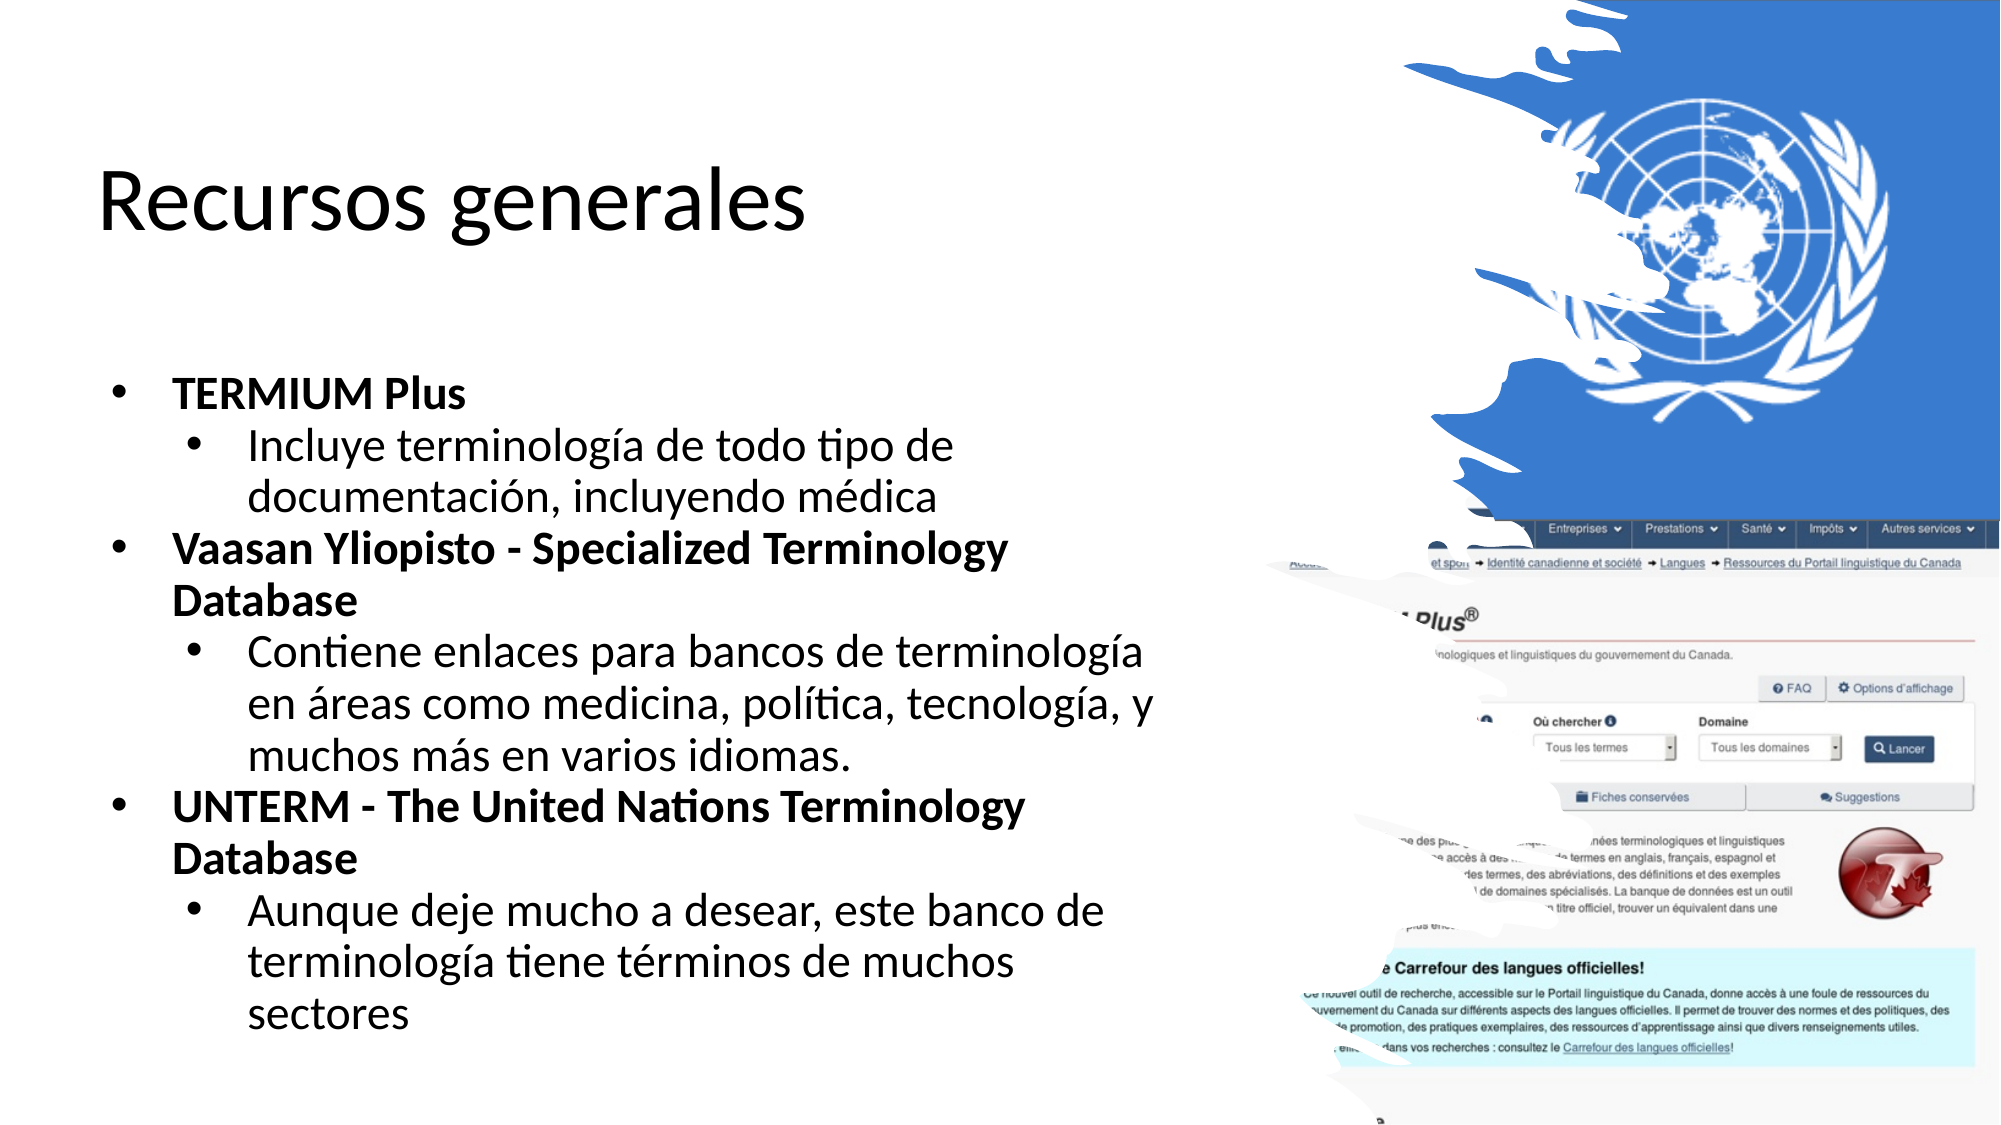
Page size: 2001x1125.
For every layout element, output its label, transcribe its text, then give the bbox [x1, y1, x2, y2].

picture [1265, 0, 2000, 1125]
title Recursos generales [82, 40, 920, 360]
list TERMIUM Plus Incluye terminología de todo tipo de documentación, incluyendo médica Vaasan Yliopisto - Specialized Terminology Database Contiene enlaces para bancos de terminología en áreas como medicina, política, tecnología, y muchos más en varios idiomas. UNTERM - The United Nations Terminology Database Aunque deje mucho a desear, este banco de terminología tiene términos de muchos sectores [82, 360, 1200, 965]
